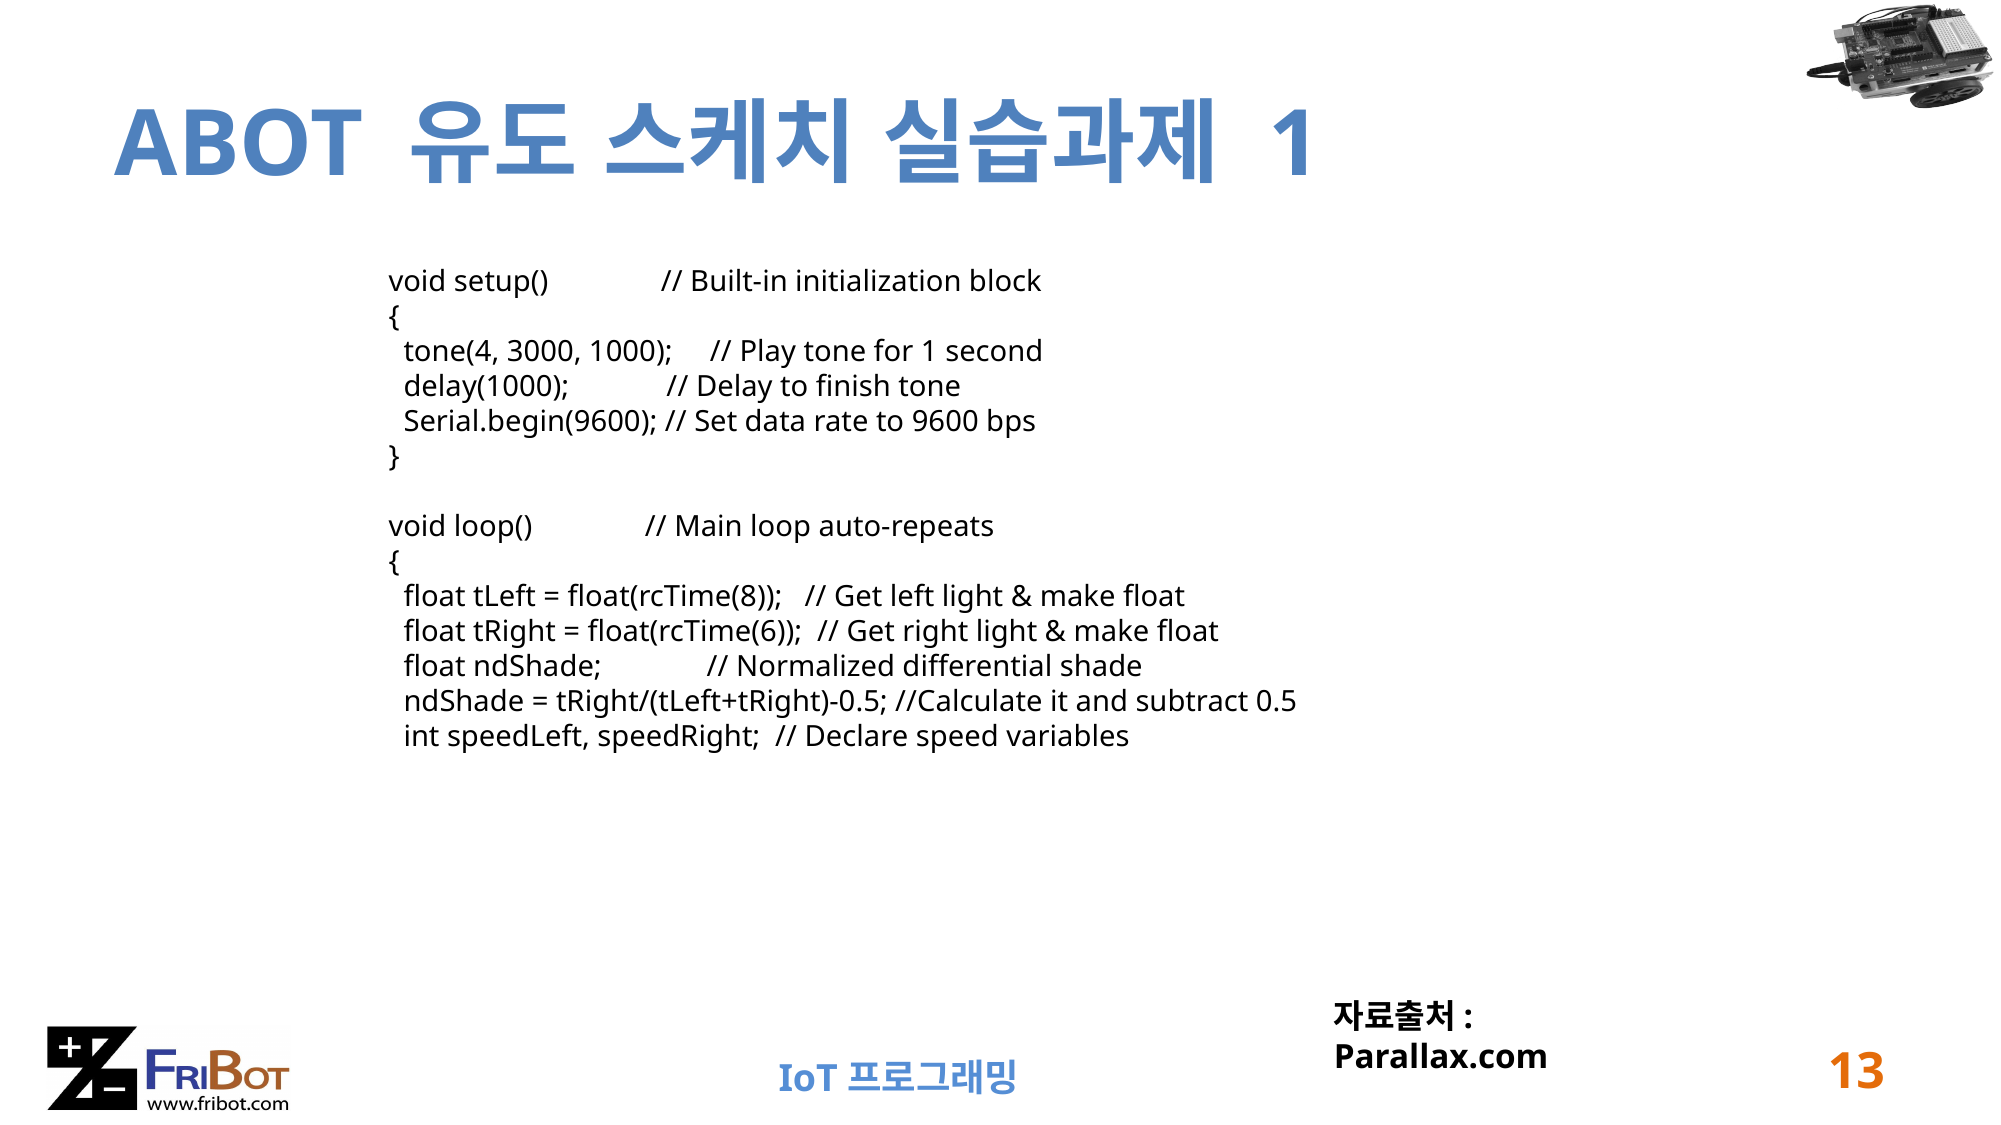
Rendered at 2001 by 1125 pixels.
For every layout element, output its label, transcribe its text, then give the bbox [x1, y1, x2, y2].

text_box void setup() // Built-in initialization block { tone(4, 3000, 1000); // Play tone for 1 second delay(1000); // Delay to finish tone Serial.begin(9600); // Set data rate to 9600 bps } void loop() // Main loop auto-repeats { float tLeft = float(rcTime(8)); // Get left light & make float float tRight = float(rcTime(6)); // Get right light & make float float ndShade; // Normalized differential shade ndShade = tRight/(tLeft+tRight)-0.5; //Calculate it and subtract 0.5 int speedLeft, speedRight; // Declare speed variables [373, 255, 1650, 760]
slide_number 13 [1433, 1042, 1900, 1103]
picture [46, 1025, 291, 1111]
title ABOT 유도 스케치 실습과제 1 [99, 45, 1900, 233]
text_box 자료출처: Parallax.com [1318, 987, 1709, 1083]
